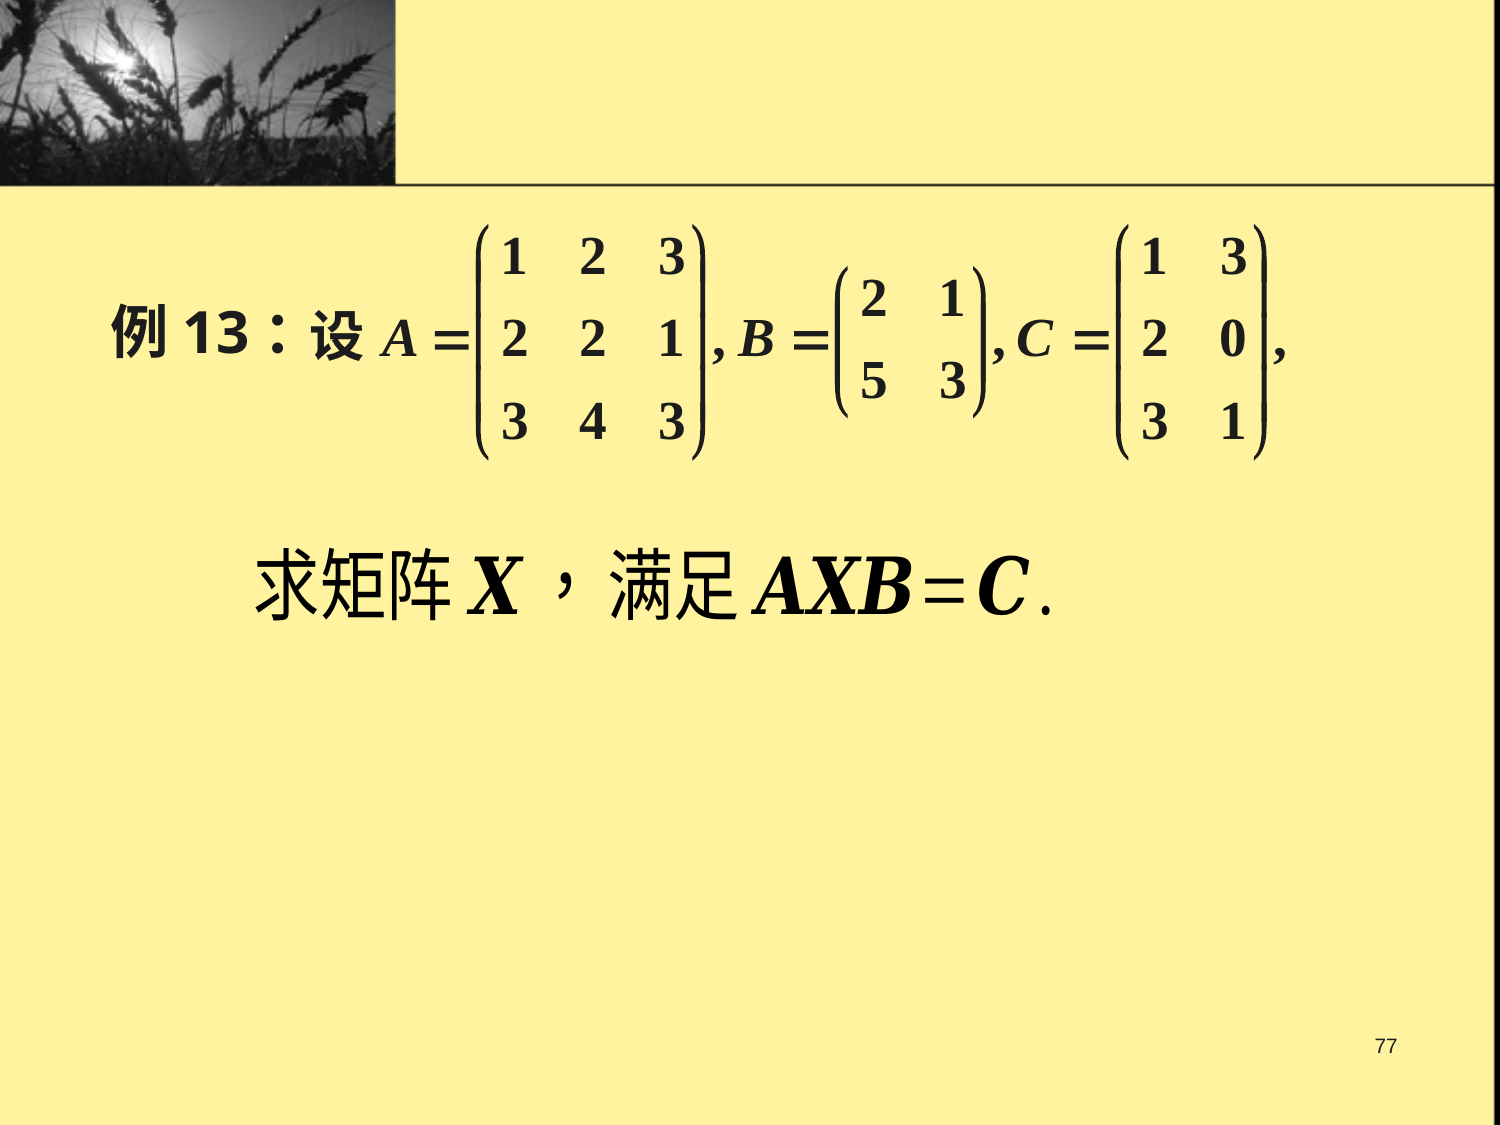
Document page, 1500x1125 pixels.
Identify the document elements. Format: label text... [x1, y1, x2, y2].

slide_number 77 [1200, 1025, 1413, 1100]
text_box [301, 211, 1294, 470]
text_box 例13： [95, 287, 301, 373]
picture [0, 0, 1500, 1125]
